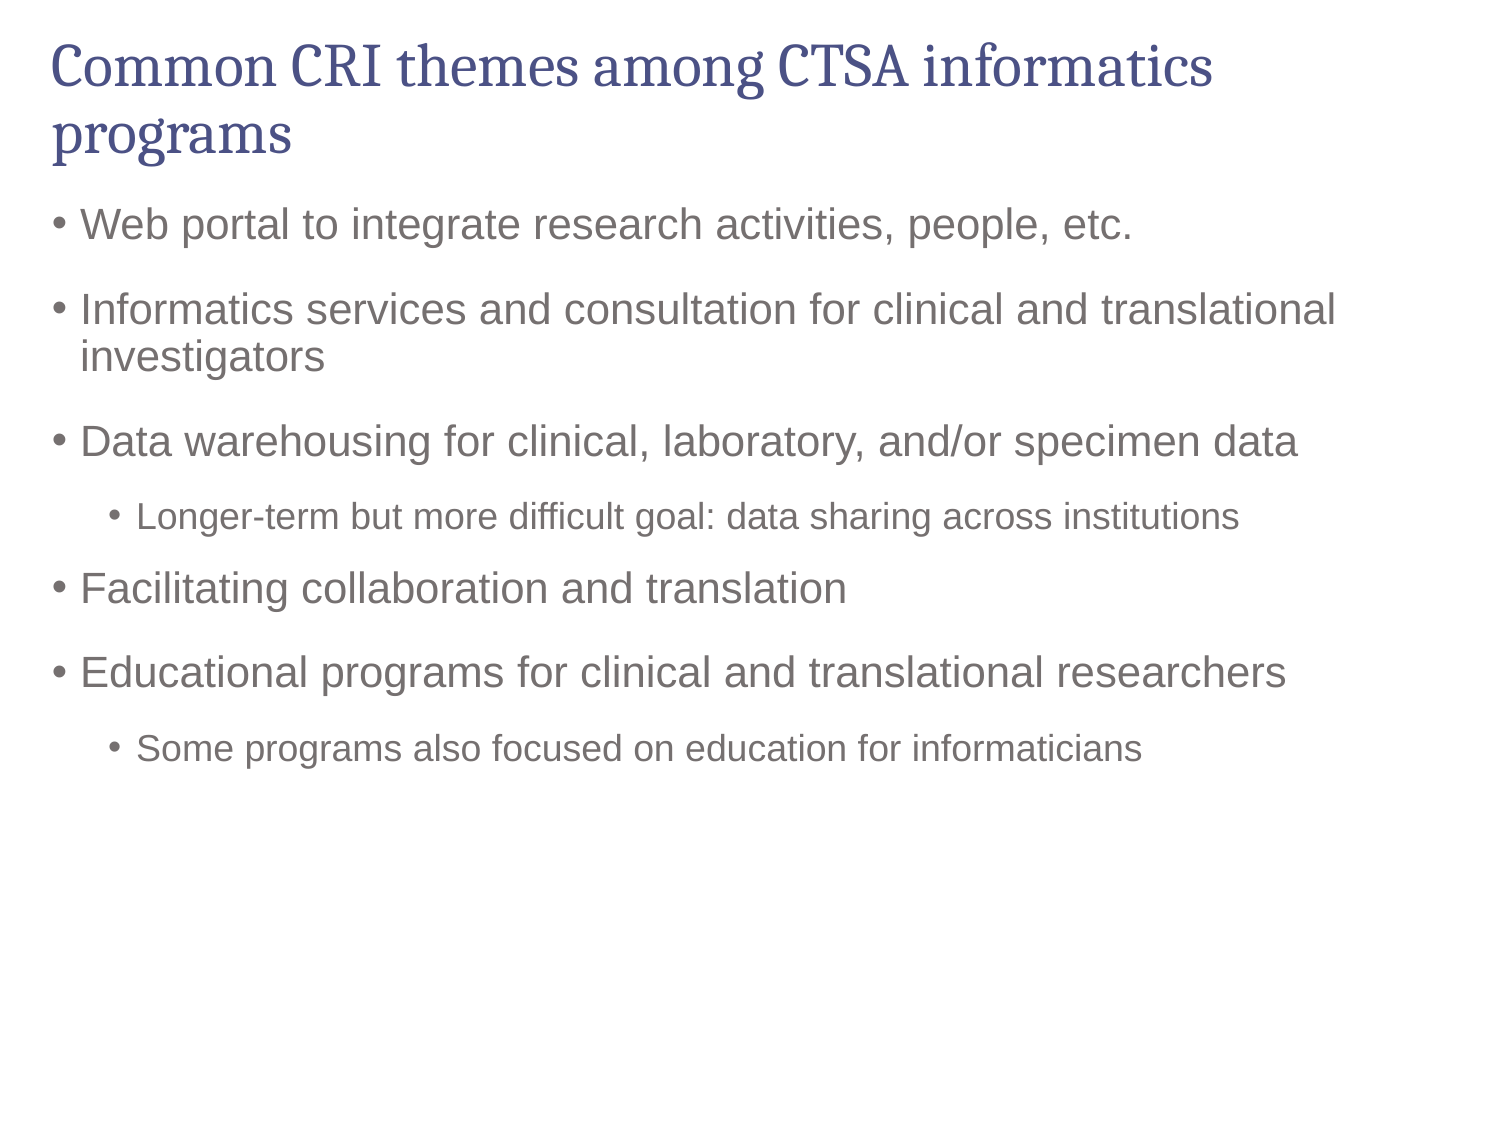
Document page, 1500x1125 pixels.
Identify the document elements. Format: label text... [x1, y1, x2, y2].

list Web portal to integrate research activities, people, etc. Informatics services and consultation for clinical and translational investigators Data warehousing for clinical, laboratory, and/or specimen data Longer-term but more difficult goal: data sharing across institutions Facilitating collaboration and translation Educational programs for clinical and translational researchers Some programs also focused on education for informaticians [36, 194, 1464, 1057]
title Common CRI themes among CTSA informatics programs [36, 25, 1464, 175]
